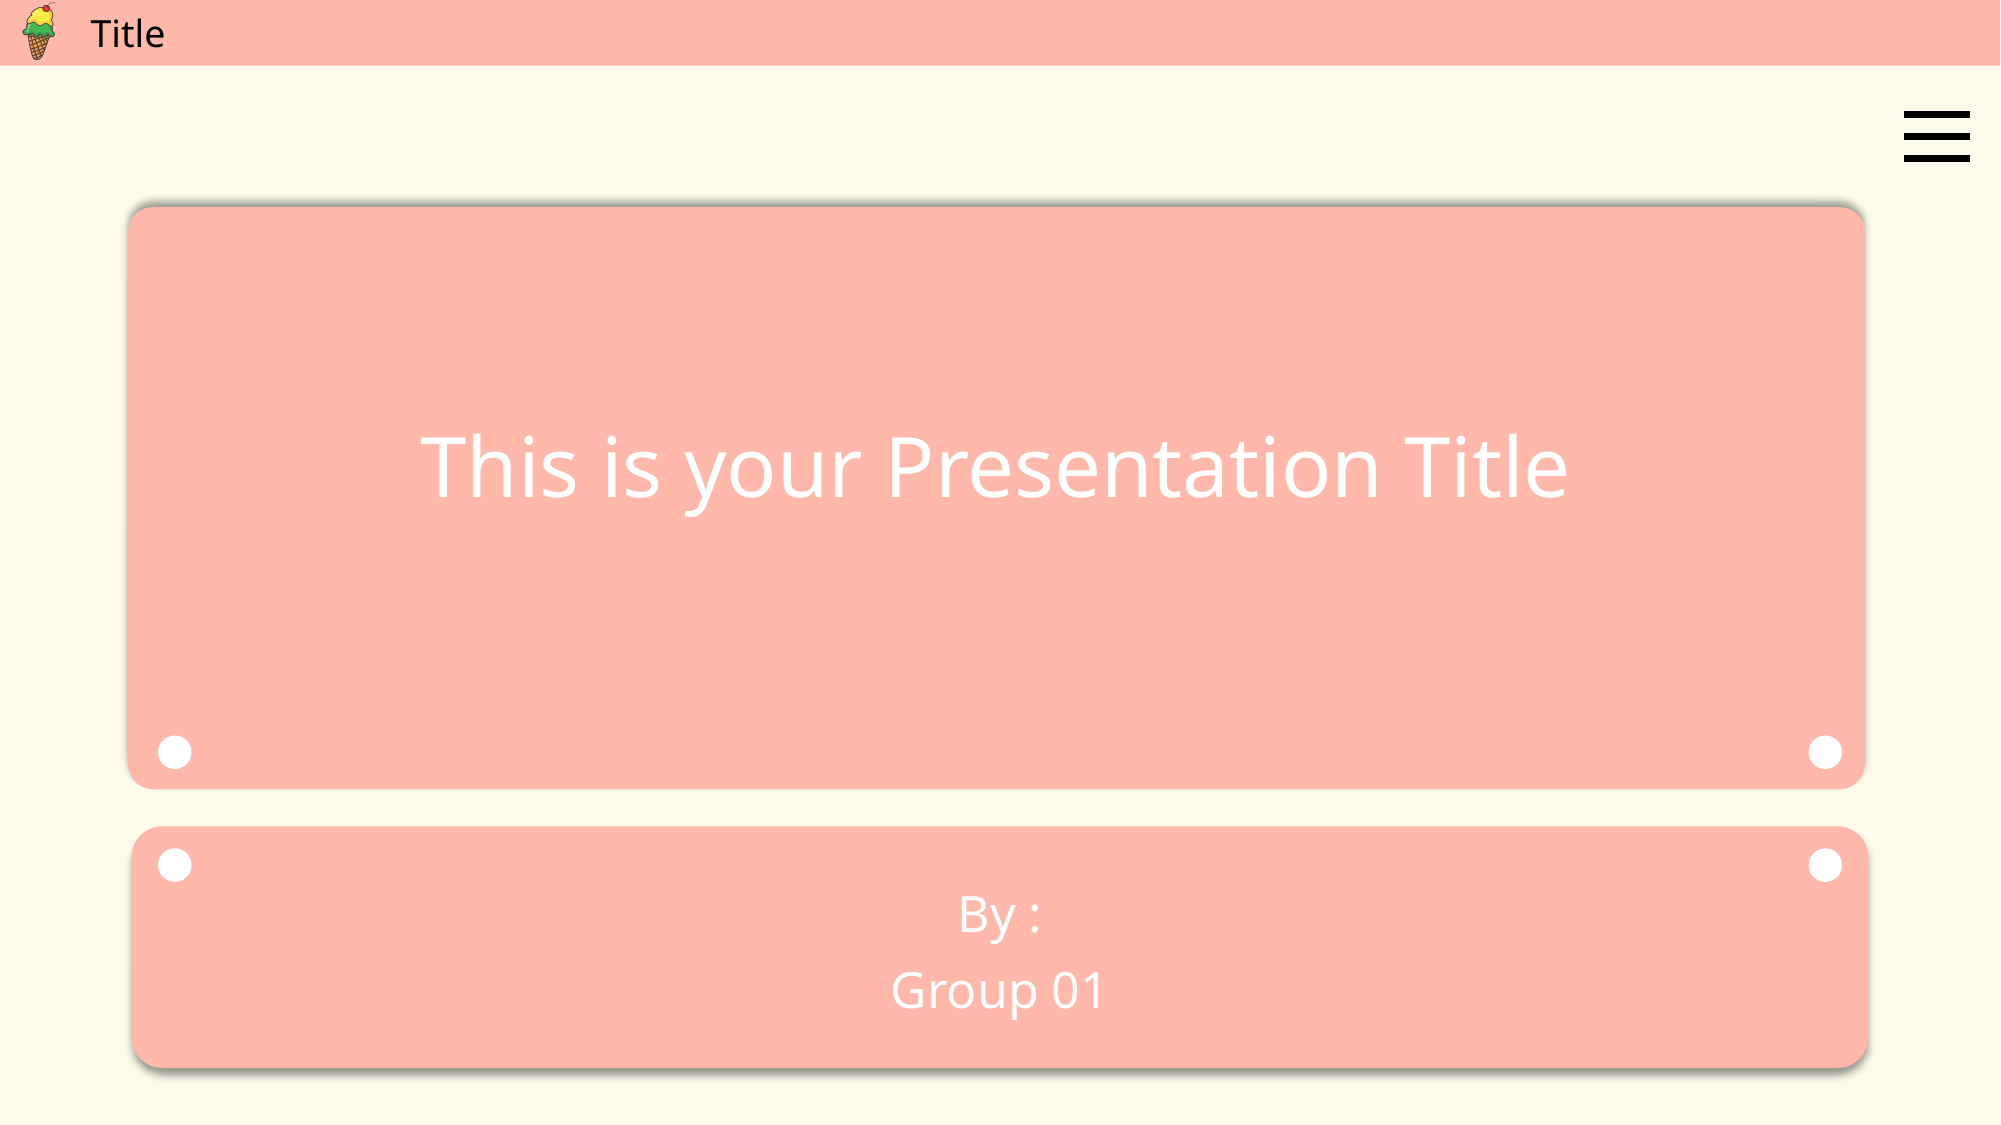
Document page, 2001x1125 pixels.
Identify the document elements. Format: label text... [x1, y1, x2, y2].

picture [21, 1, 56, 60]
text_box Group 01 [875, 951, 1124, 1026]
text_box [0, 0, 2000, 67]
text_box [127, 206, 1866, 791]
picture [1893, 92, 1981, 180]
text_box [156, 734, 193, 771]
text_box [1807, 847, 1844, 883]
text_box By : [942, 875, 1058, 950]
text_box This is your Presentation Title [405, 407, 1587, 522]
text_box [156, 847, 193, 883]
text_box Title [75, 2, 181, 62]
text_box [1807, 734, 1844, 771]
text_box [130, 825, 1870, 1069]
